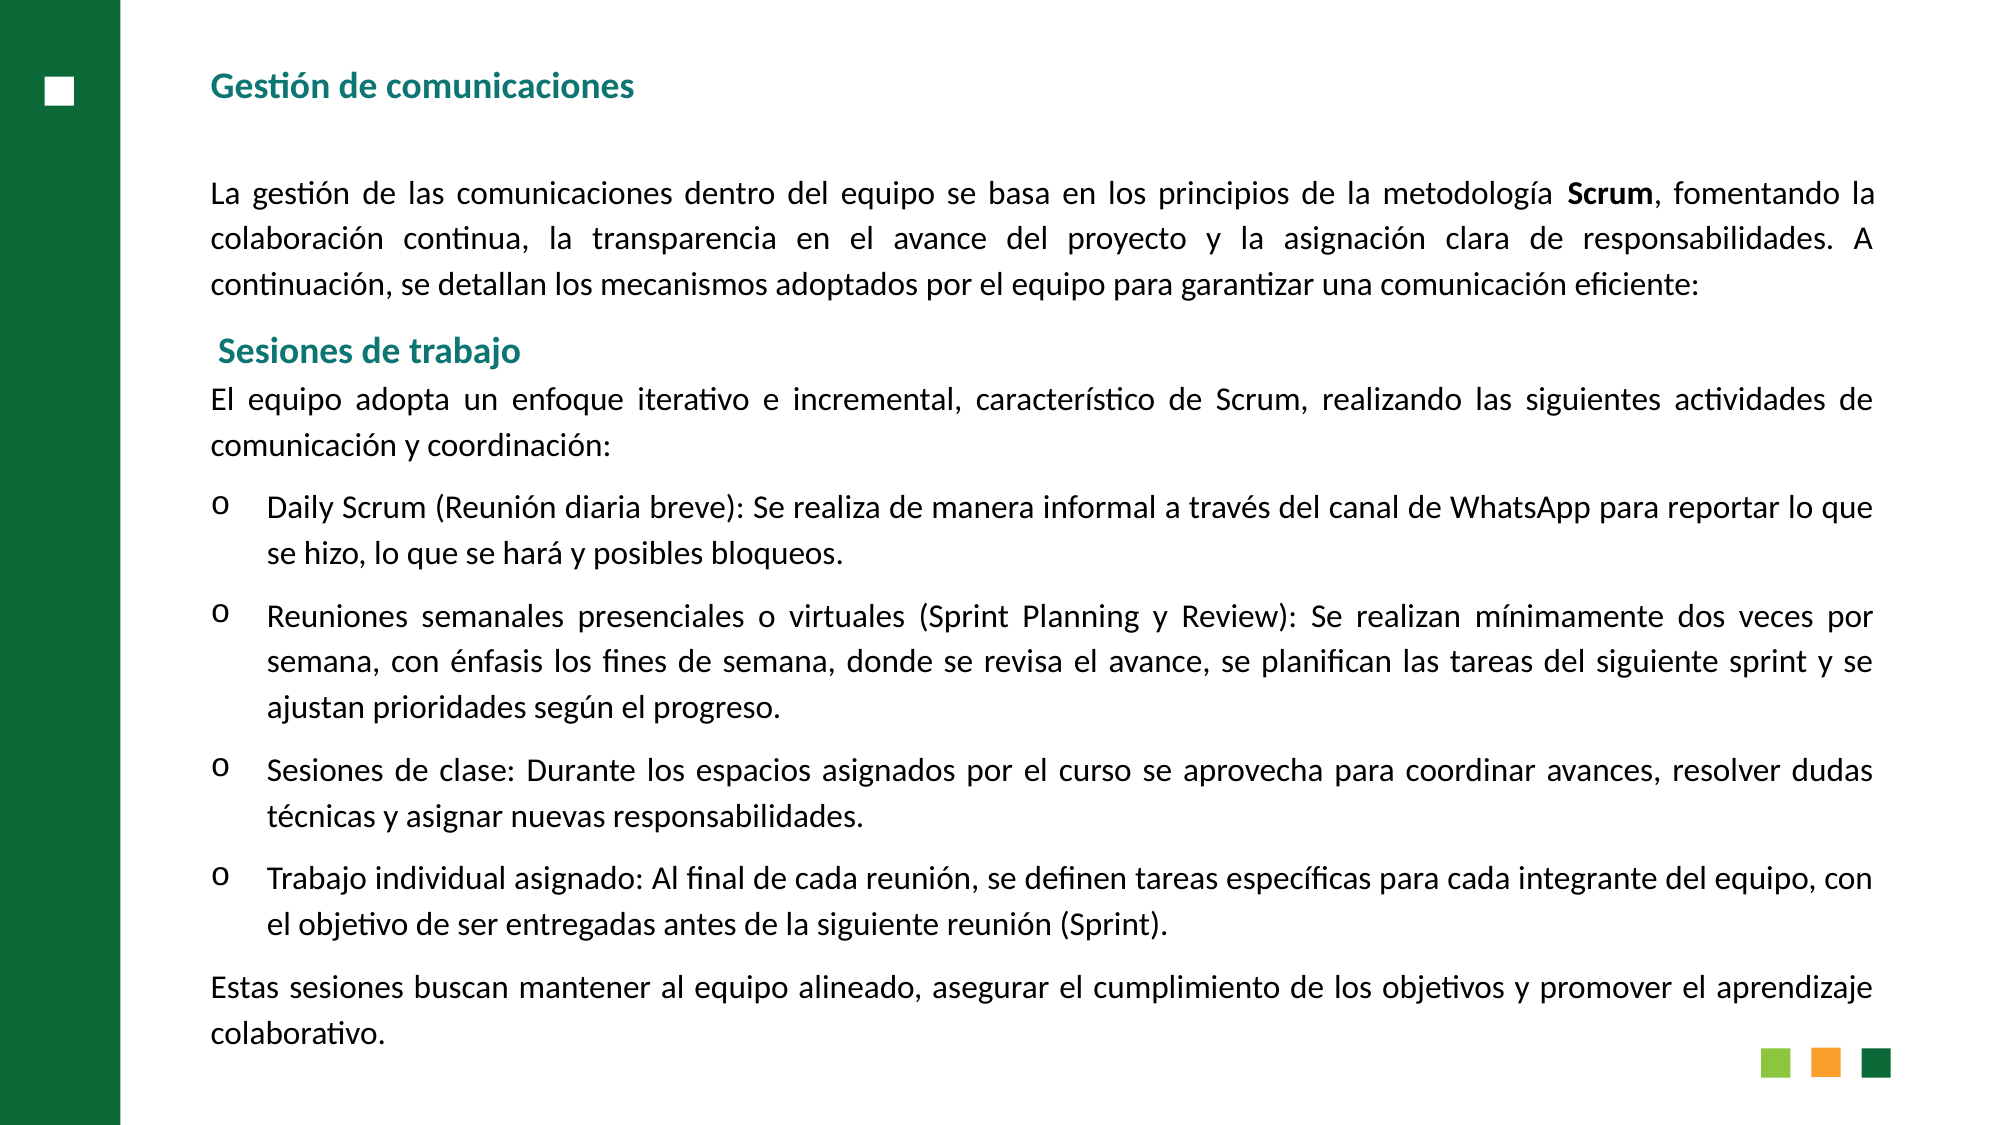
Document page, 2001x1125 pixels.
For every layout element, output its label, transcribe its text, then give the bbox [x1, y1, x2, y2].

text_box Gestión de comunicaciones La gestión de las comunicaciones dentro del equipo se basa en los principios de la metodología Scrum, fomentando la colaboración continua, la transparencia en el avance del proyecto y la asignación clara de responsabilidades. A continuación, se detallan los mecanismos adoptados por el equipo para garantizar una comunicación eficiente: Sesiones de trabajo El equipo adopta un enfoque iterativo e incremental, característico de Scrum, realizando las siguientes actividades de comunicación y coordinación: Daily Scrum (Reunión diaria breve): Se realiza de manera informal a través del canal de WhatsApp para reportar lo que se hizo, lo que se hará y posibles bloqueos. Reuniones semanales presenciales o virtuales (Sprint Planning y Review): Se realizan mínimamente dos veces por semana, con énfasis los fines de semana, donde se revisa el avance, se planifican las tareas del siguiente sprint y se ajustan prioridades según el progreso. Sesiones de clase: Durante los espacios asignados por el curso se aprovecha para coordinar avances, resolver dudas técnicas y asignar nuevas responsabilidades. Trabajo individual asignado: Al final de cada reunión, se definen tareas específicas para cada integrante del equipo, con el objetivo de ser entregadas antes de la siguiente reunión (Sprint). Estas sesiones buscan mantener al equipo alineado, asegurar el cumplimiento de los objetivos y promover el aprendizaje colaborativo. [195, 47, 1891, 1059]
text_box [0, 0, 121, 1125]
text_box [1760, 1059, 1791, 1079]
text_box [44, 76, 75, 107]
text_box [1810, 1059, 1842, 1078]
text_box [1861, 1047, 1892, 1079]
